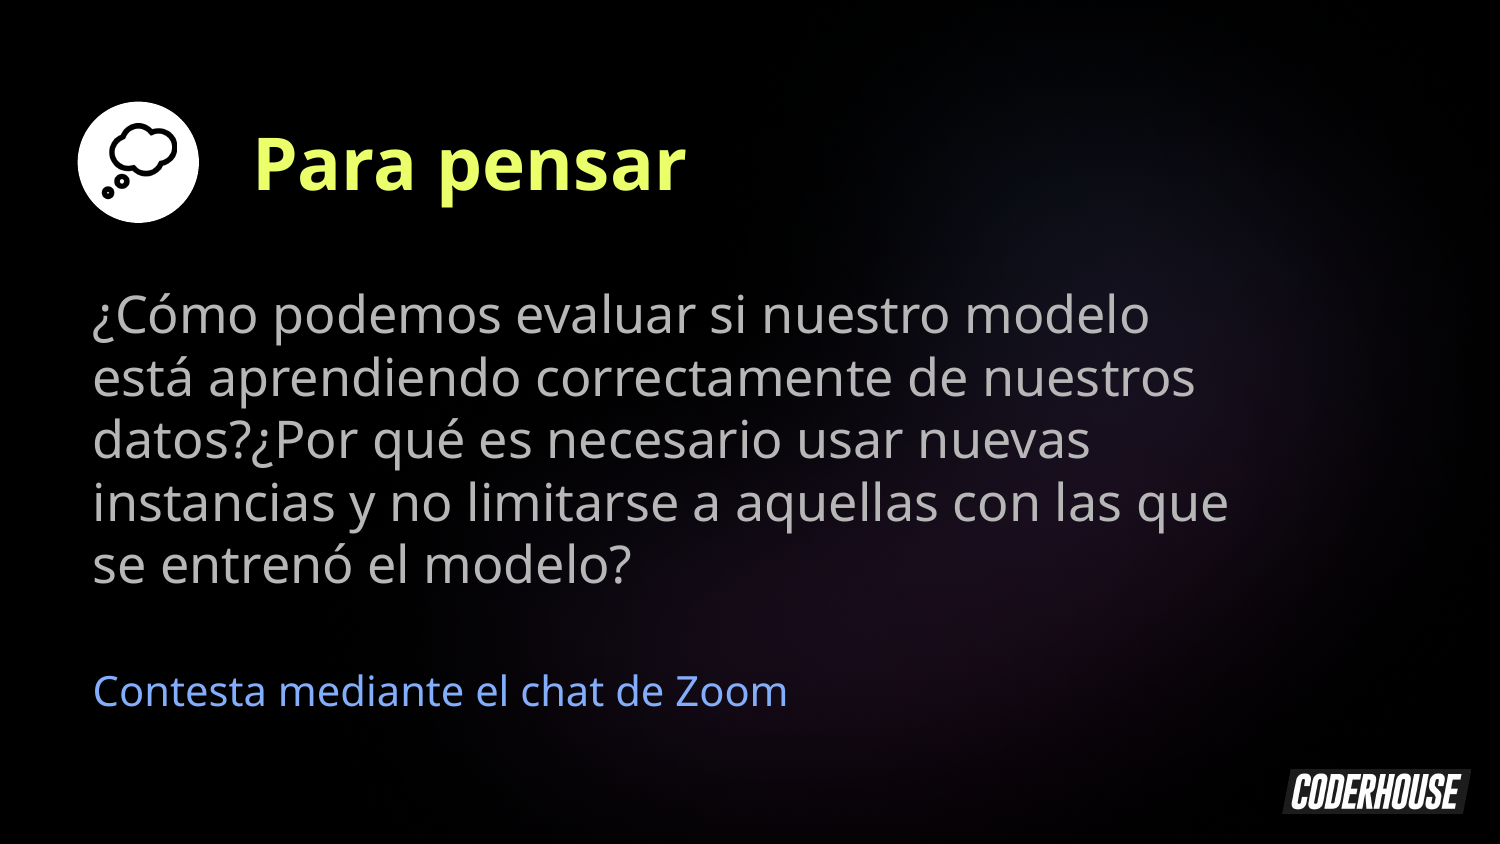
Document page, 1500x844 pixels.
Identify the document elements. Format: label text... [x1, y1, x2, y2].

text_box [77, 101, 200, 224]
picture [0, 0, 1500, 844]
text_box Para pensar [237, 112, 1414, 222]
text_box ¿Cómo podemos evaluar si nuestro modelo está aprendiendo correctamente de nuestros datos?¿Por qué es necesario usar nuevas instancias y no limitarse a aquellas con las que se entrenó el modelo? [77, 266, 1254, 650]
text_box Contesta mediante el chat de Zoom [77, 650, 1254, 731]
